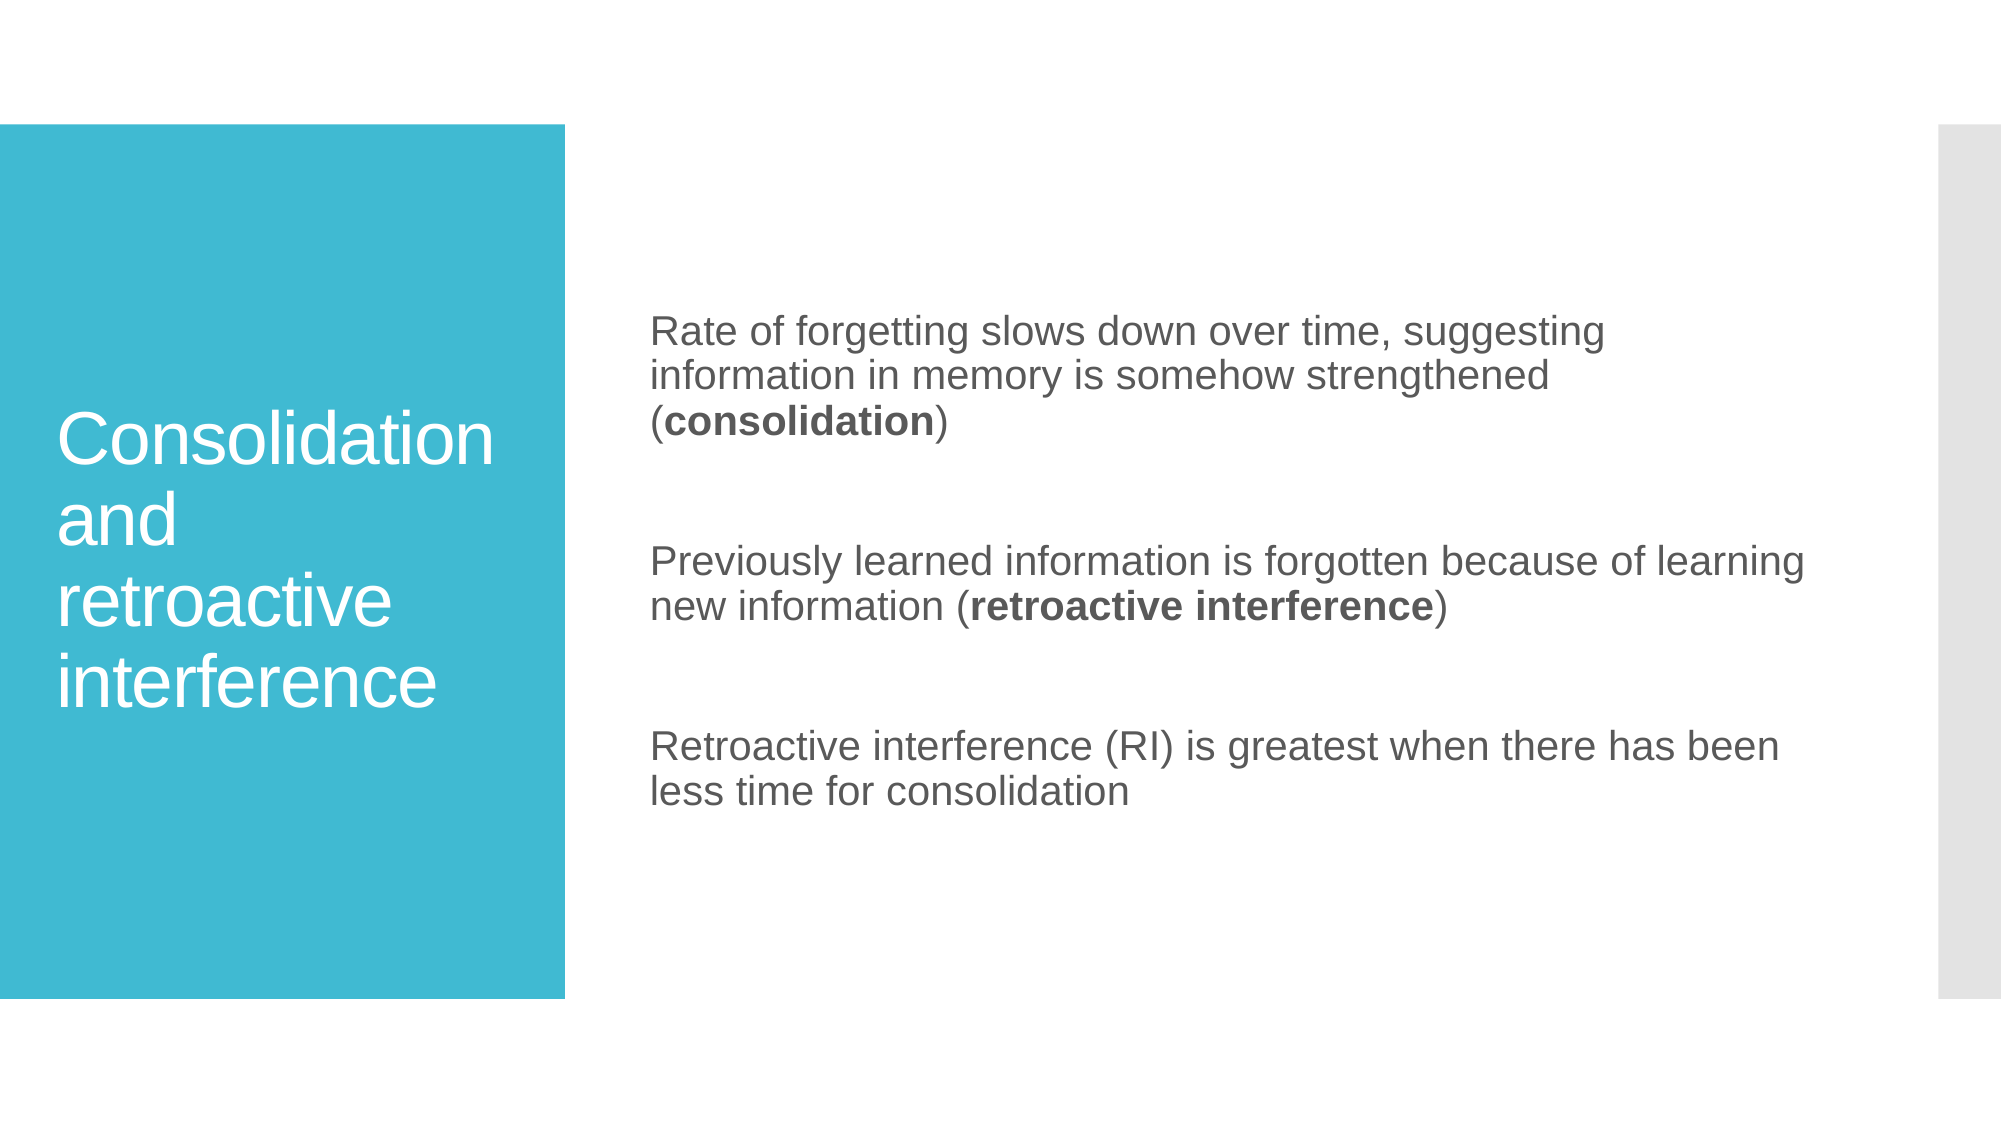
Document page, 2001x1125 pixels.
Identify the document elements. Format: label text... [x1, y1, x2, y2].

title Consolidation and retroactive interference [41, 184, 525, 940]
list Rate of forgetting slows down over time, suggesting information in memory is somehow strengthened (consolidation) Previously learned information is forgotten because of learning new information (retroactive interference) Retroactive interference (RI) is greatest when there has been less time for consolidation [634, 141, 1835, 982]
